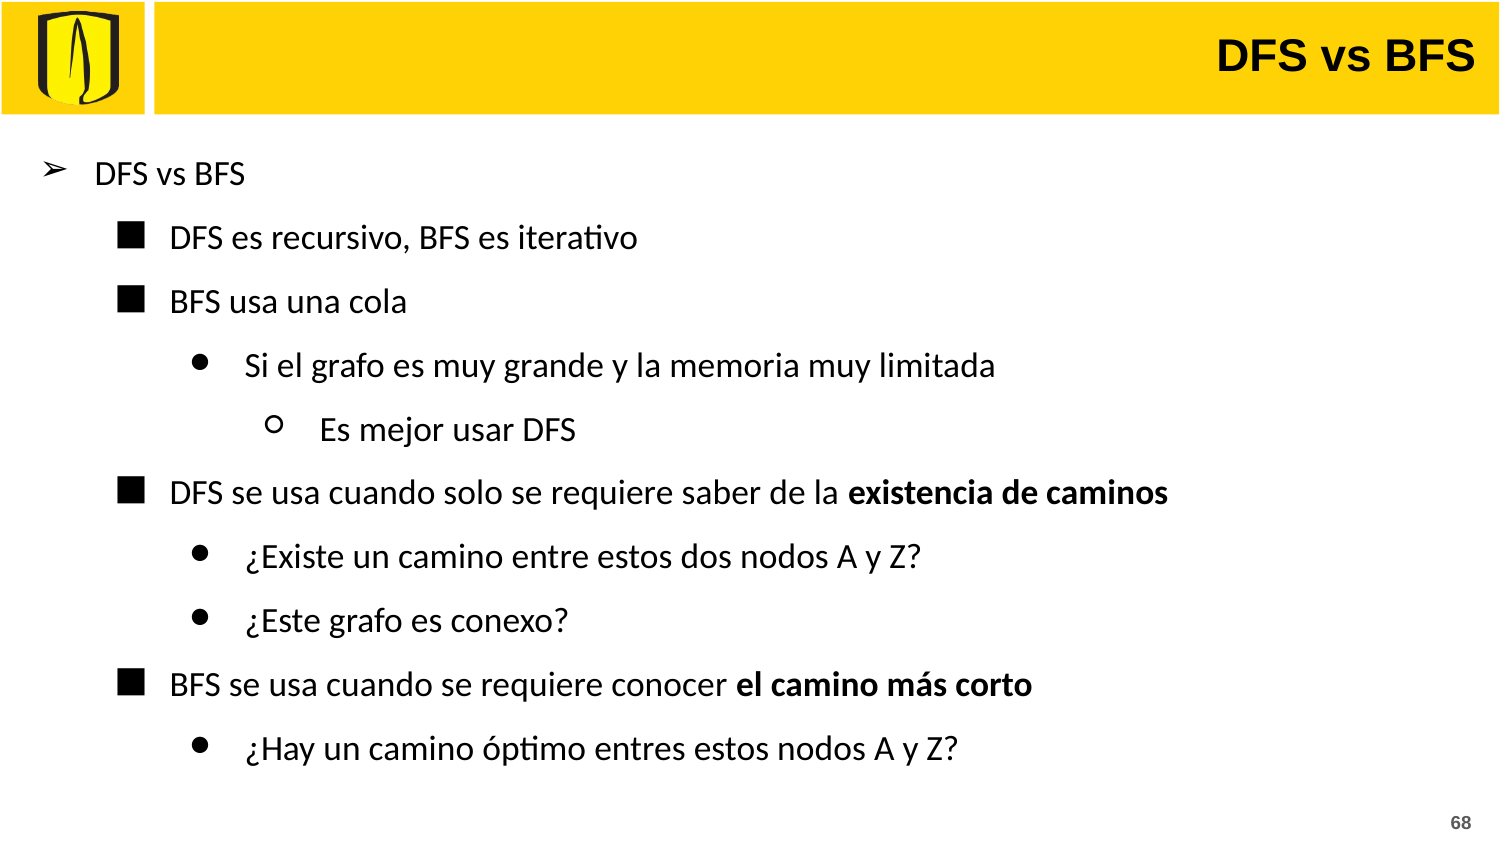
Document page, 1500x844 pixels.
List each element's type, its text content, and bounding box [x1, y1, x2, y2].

slide_number 68 [1420, 789, 1487, 844]
list DFS vs BFS DFS es recursivo, BFS es iterativo BFS usa una cola Si el grafo es muy grande y la memoria muy limitada Es mejor usar DFS DFS se usa cuando solo se requiere saber de la existencia de caminos ¿Existe un camino entre estos dos nodos A y Z? ¿Este grafo es conexo? BFS se usa cuando se requiere conocer el camino más corto ¿Hay un camino óptimo entres estos nodos A y Z? [4, 114, 1500, 844]
title DFS vs BFS [161, 11, 1491, 106]
picture [38, 11, 119, 105]
